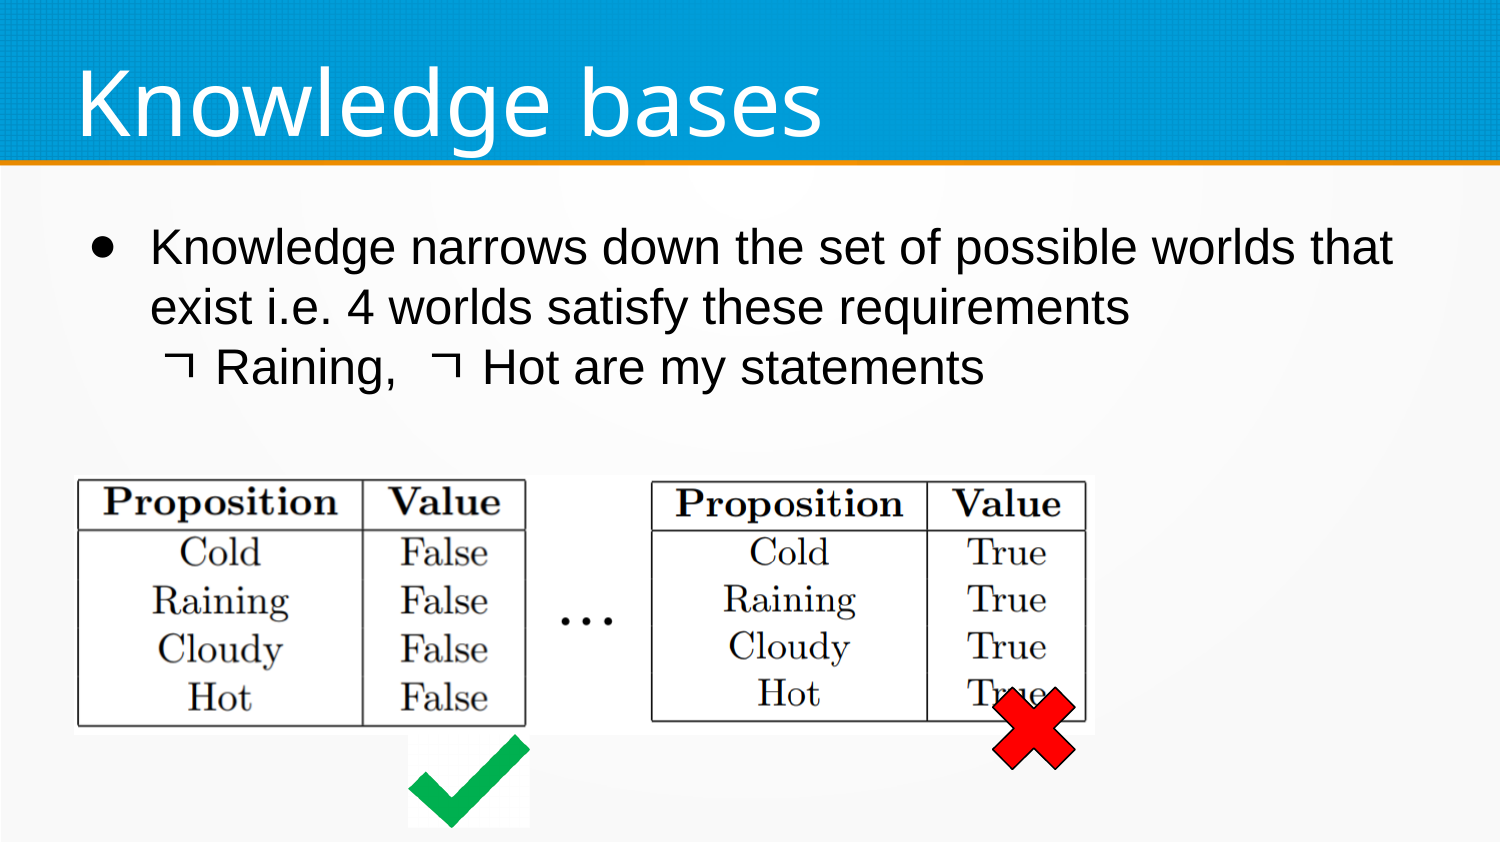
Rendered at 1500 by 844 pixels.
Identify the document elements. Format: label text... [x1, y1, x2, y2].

text_box Knowledge bases [74, 13, 1425, 155]
text_box [992, 744, 1076, 770]
text_box Knowledge narrows down the set of possible worlds that exist i.e. 4 worlds satisfy these requirements ㄱRaining, ㄱHot are my statements [74, 214, 1418, 735]
picture [0, 161, 1500, 844]
